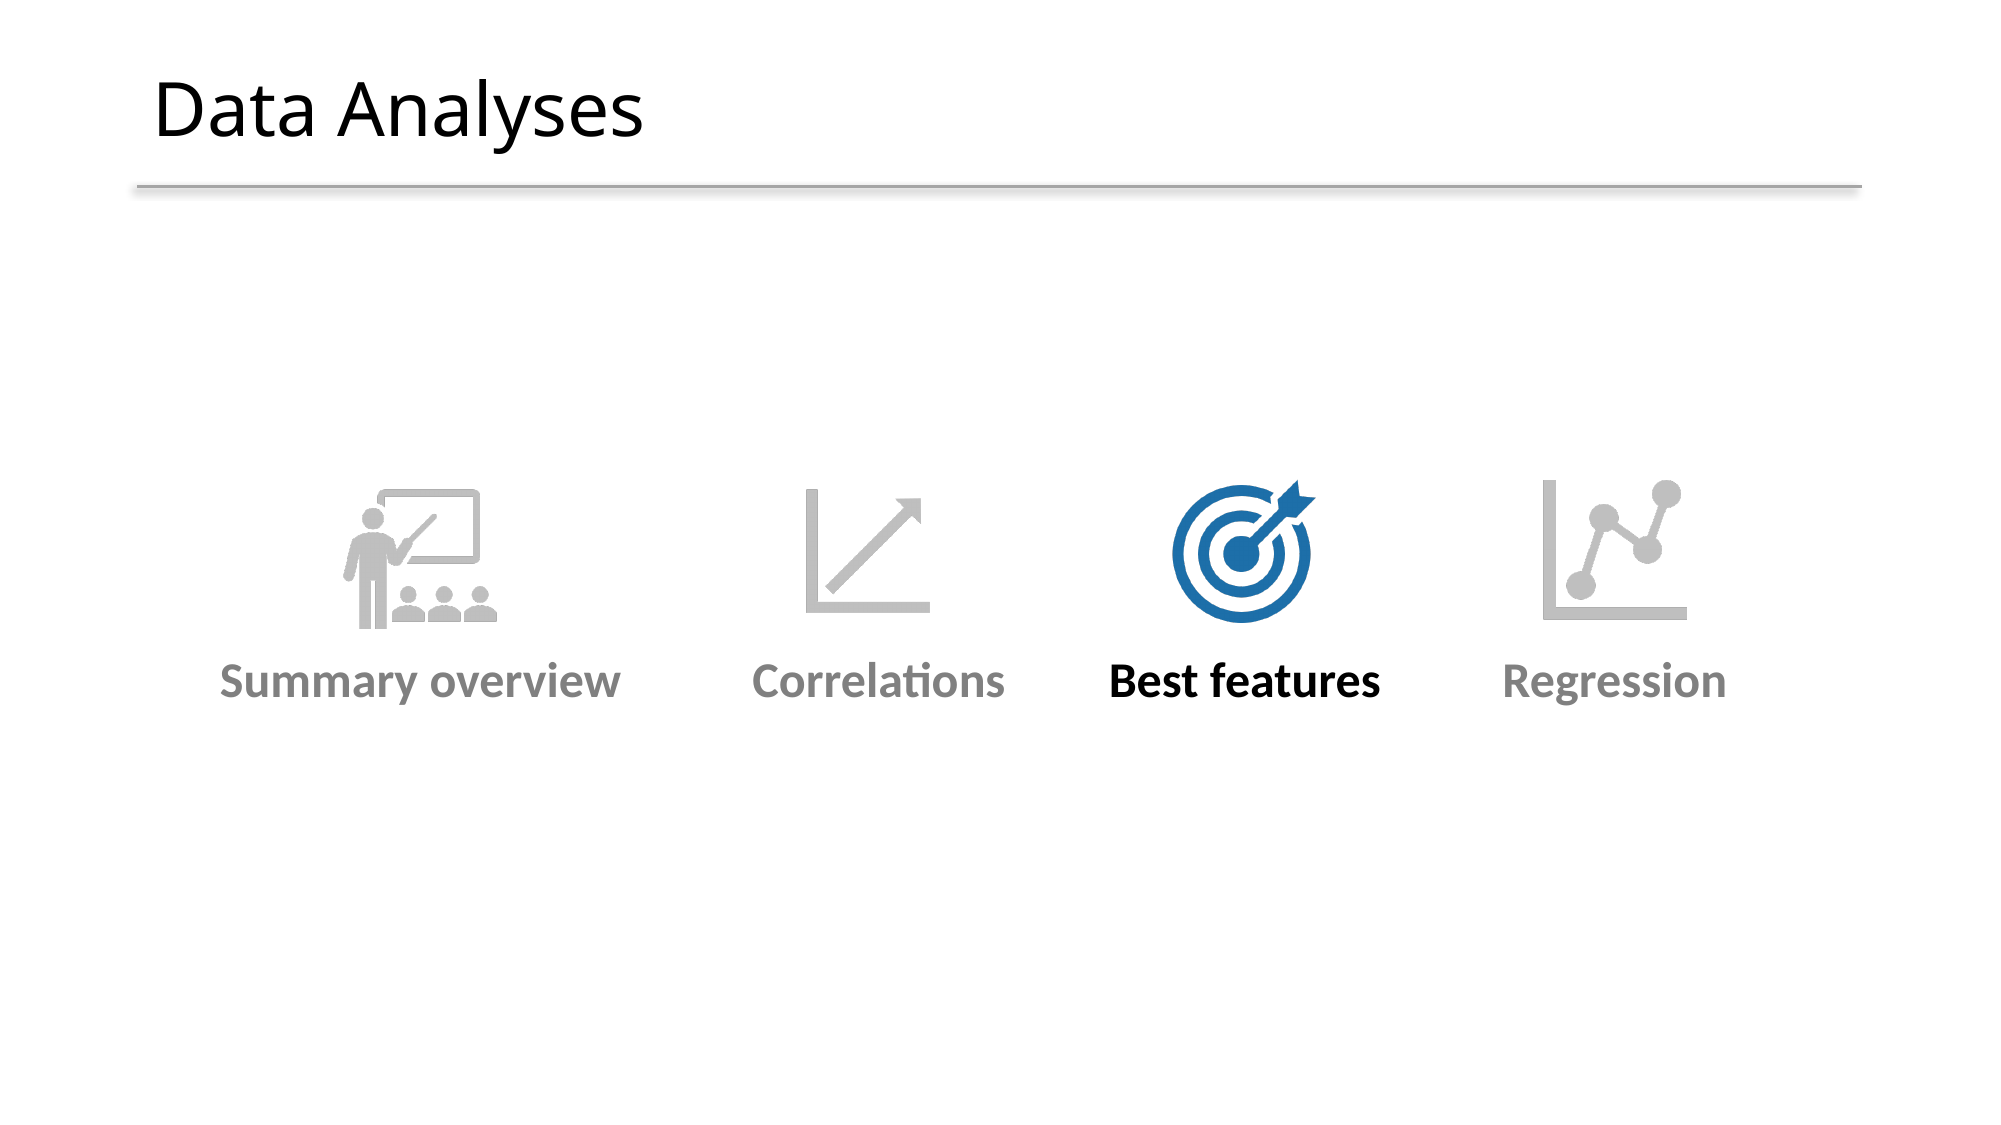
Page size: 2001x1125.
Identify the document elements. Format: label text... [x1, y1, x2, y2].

text_box [333, 471, 508, 645]
text_box [1514, 454, 1714, 645]
title Data Analyses [137, 3, 1863, 221]
picture [781, 464, 955, 638]
list Summary overview Correlations Best features Regression [137, 221, 1863, 1014]
picture [1157, 464, 1331, 638]
